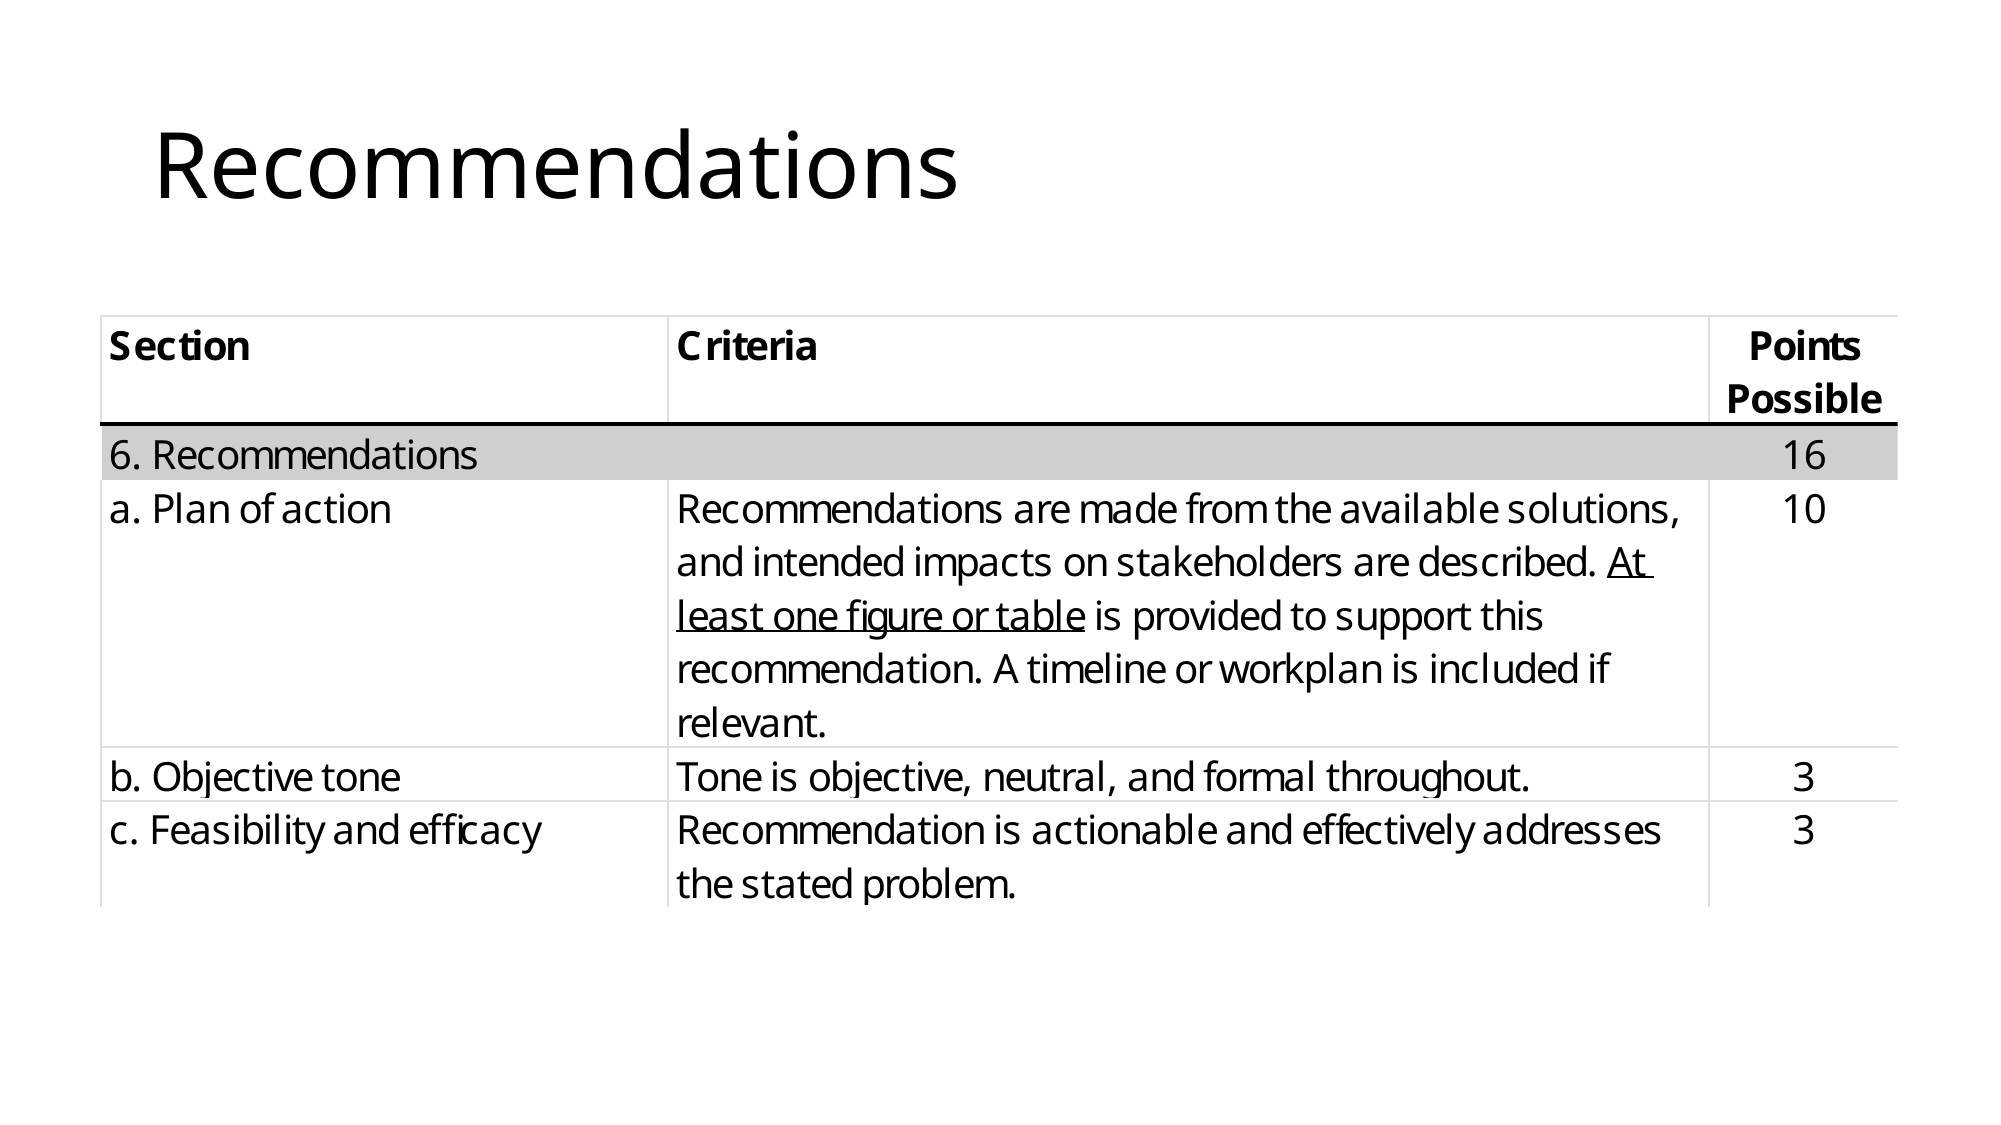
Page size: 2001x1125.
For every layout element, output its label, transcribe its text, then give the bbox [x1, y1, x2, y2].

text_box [99, 314, 1901, 910]
title Recommendations [137, 59, 1863, 278]
